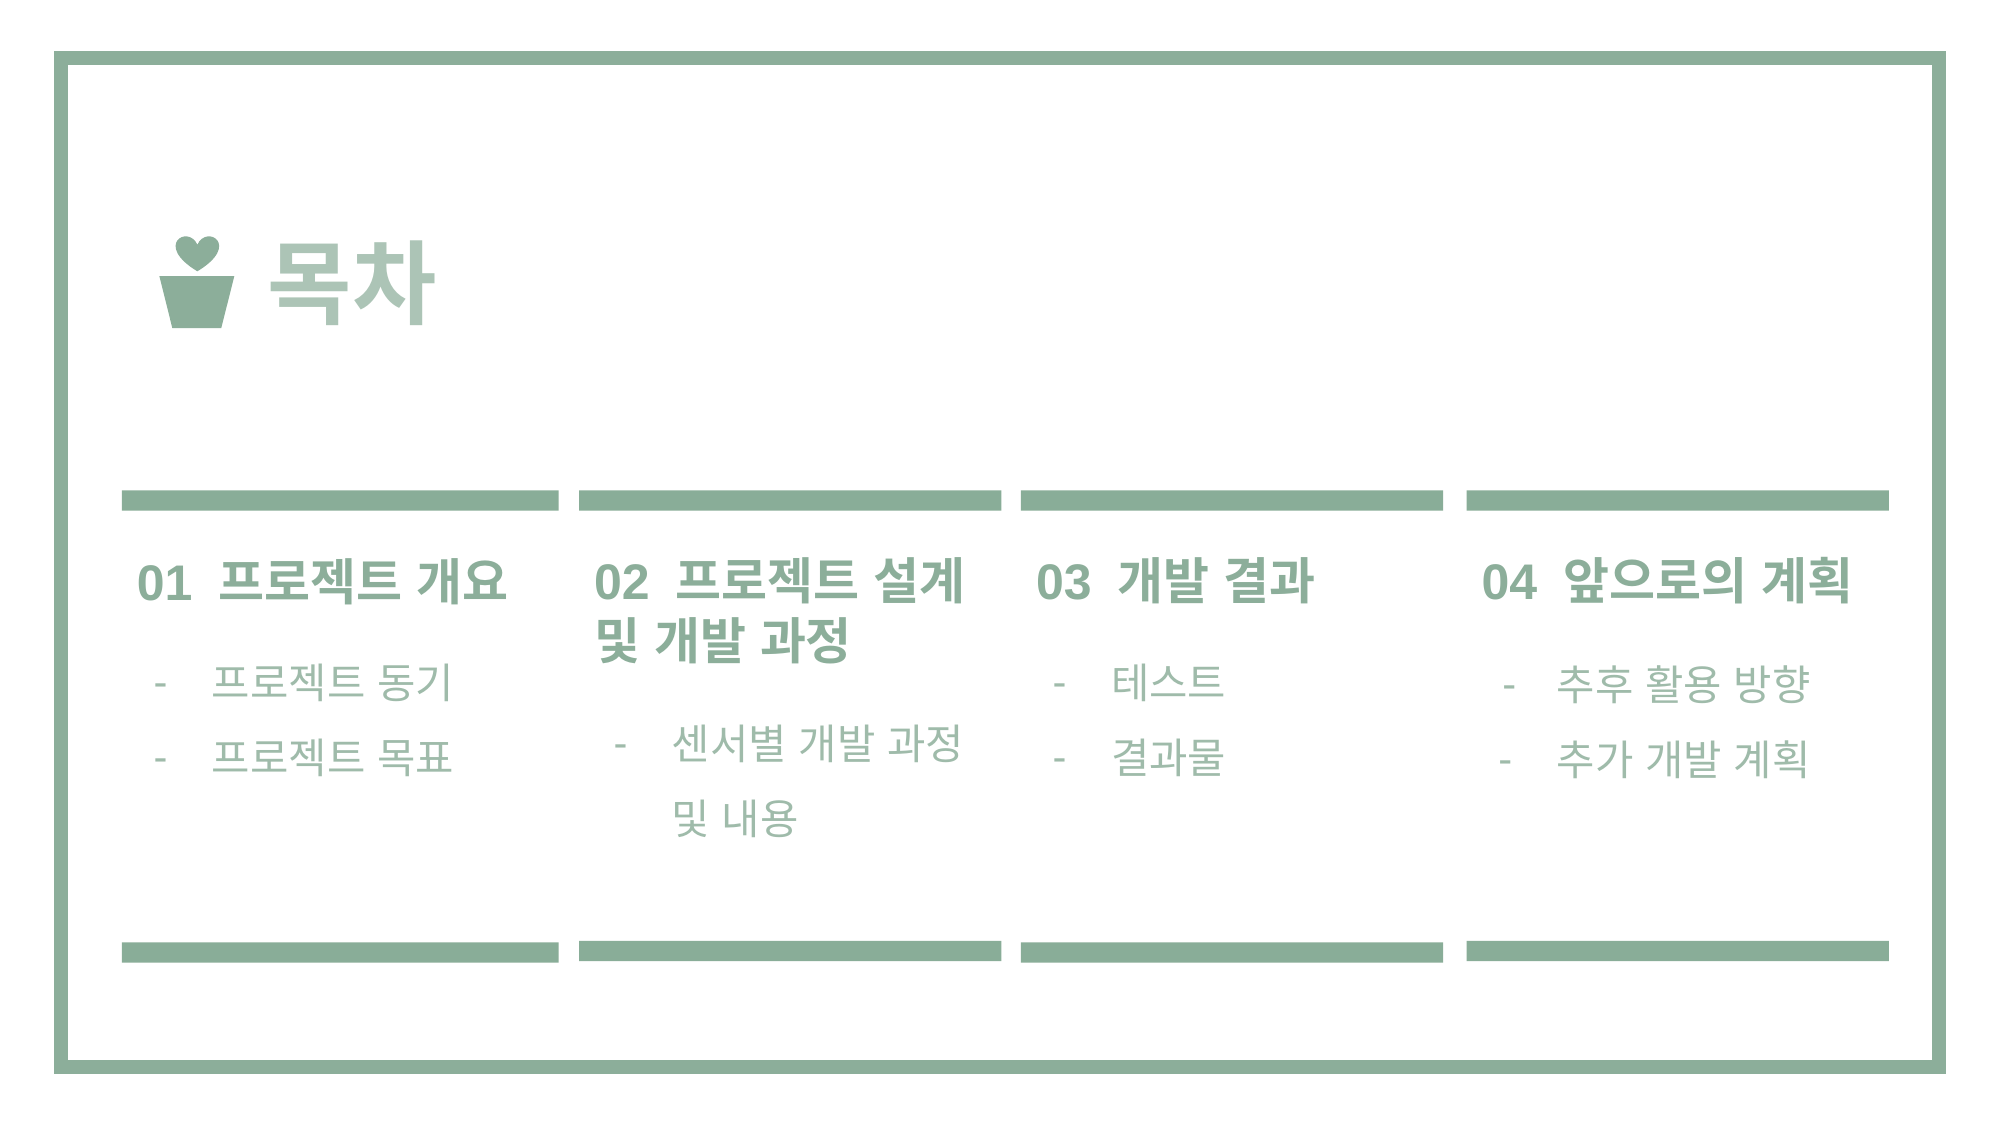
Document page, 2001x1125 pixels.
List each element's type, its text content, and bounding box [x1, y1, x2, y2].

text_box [1020, 490, 1464, 963]
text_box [121, 490, 576, 963]
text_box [159, 235, 235, 329]
text_box [60, 57, 1940, 1068]
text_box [1466, 490, 1924, 962]
text_box 목차 [252, 218, 677, 344]
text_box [578, 490, 1018, 962]
